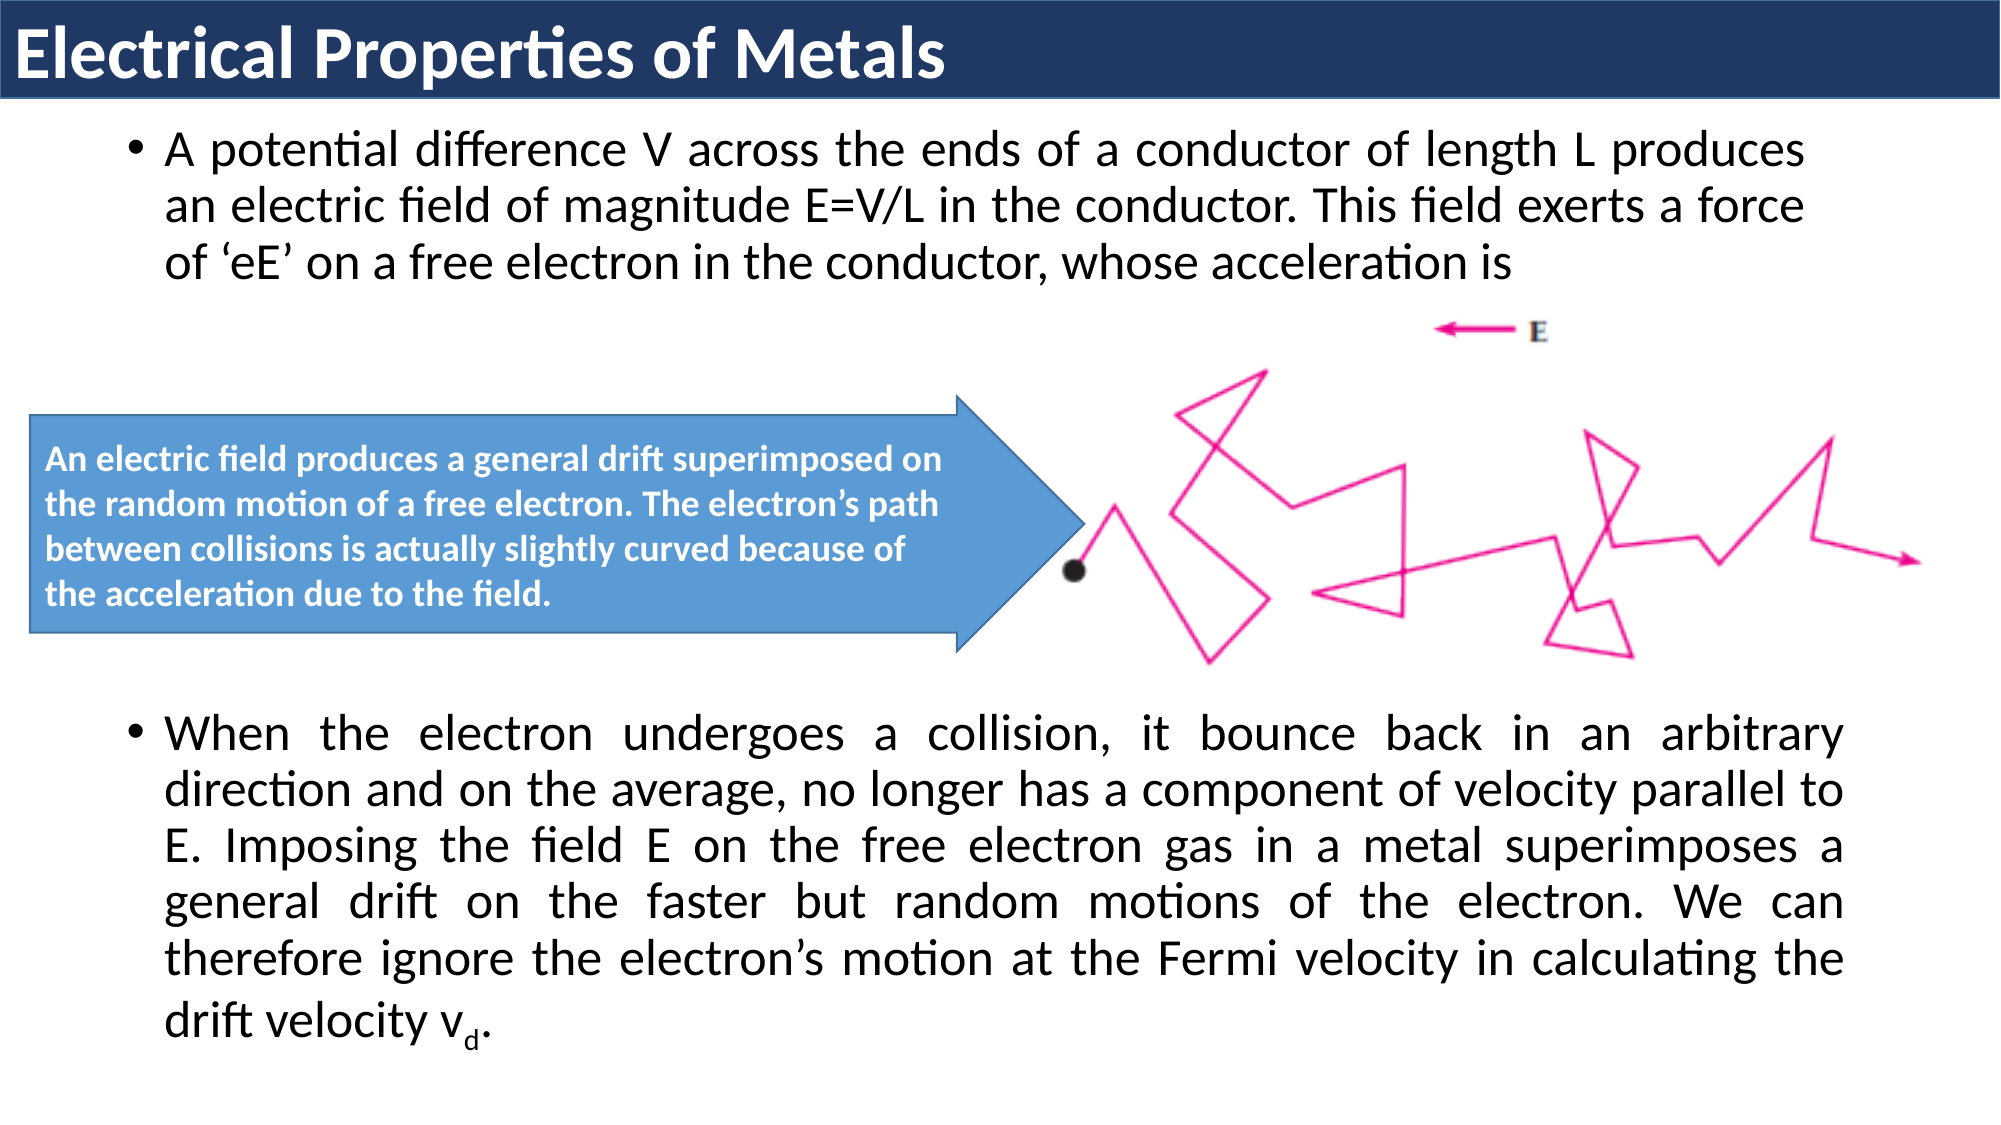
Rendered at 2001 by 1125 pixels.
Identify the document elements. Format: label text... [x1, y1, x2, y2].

text_box An electric field produces a general drift superimposed on the random motion of a free electron. The electron’s path between collisions is actually slightly curved because of the acceleration due to the field. [28, 393, 1022, 654]
picture [1022, 302, 1941, 697]
text_box When the electron undergoes a collision, it bounce back in an arbitrary direction and on the average, no longer has a component of velocity parallel to E. Imposing the field E on the free electron gas in a metal superimposes a general drift on the faster but random motions of the electron. We can therefore ignore the electron’s motion at the Fermi velocity in calculating the drift velocity vd. [111, 698, 1862, 1085]
text_box Electrical Properties of Metals [0, 0, 2000, 99]
